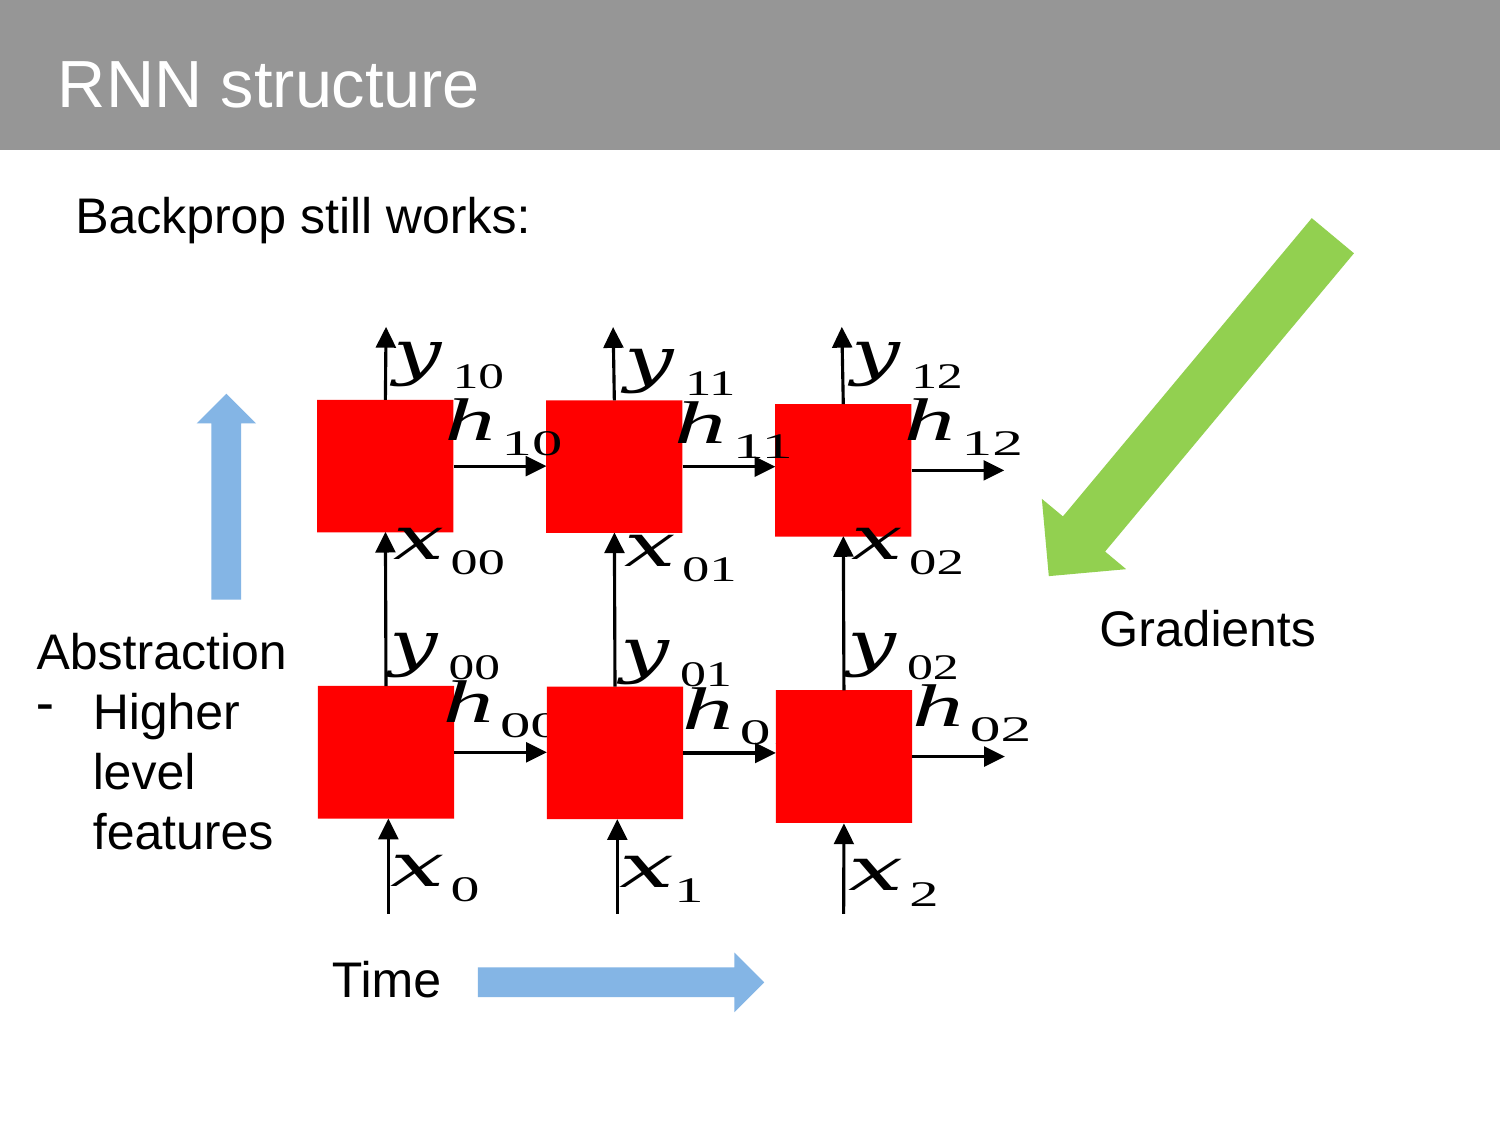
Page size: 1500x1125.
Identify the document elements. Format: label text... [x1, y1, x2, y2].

text_box Backprop still works: [60, 168, 1452, 1050]
text_box [1039, 216, 1357, 579]
text_box Abstraction Higher level features [21, 611, 302, 867]
text_box [774, 688, 914, 825]
text_box [545, 684, 685, 821]
text_box [316, 684, 456, 821]
text_box [194, 391, 259, 602]
text_box RNN structure [42, 25, 1257, 159]
text_box [773, 402, 914, 539]
text_box Time [317, 940, 457, 1015]
text_box [544, 398, 685, 535]
text_box Gradients [1084, 588, 1332, 664]
text_box [315, 398, 456, 535]
text_box [475, 950, 767, 1015]
